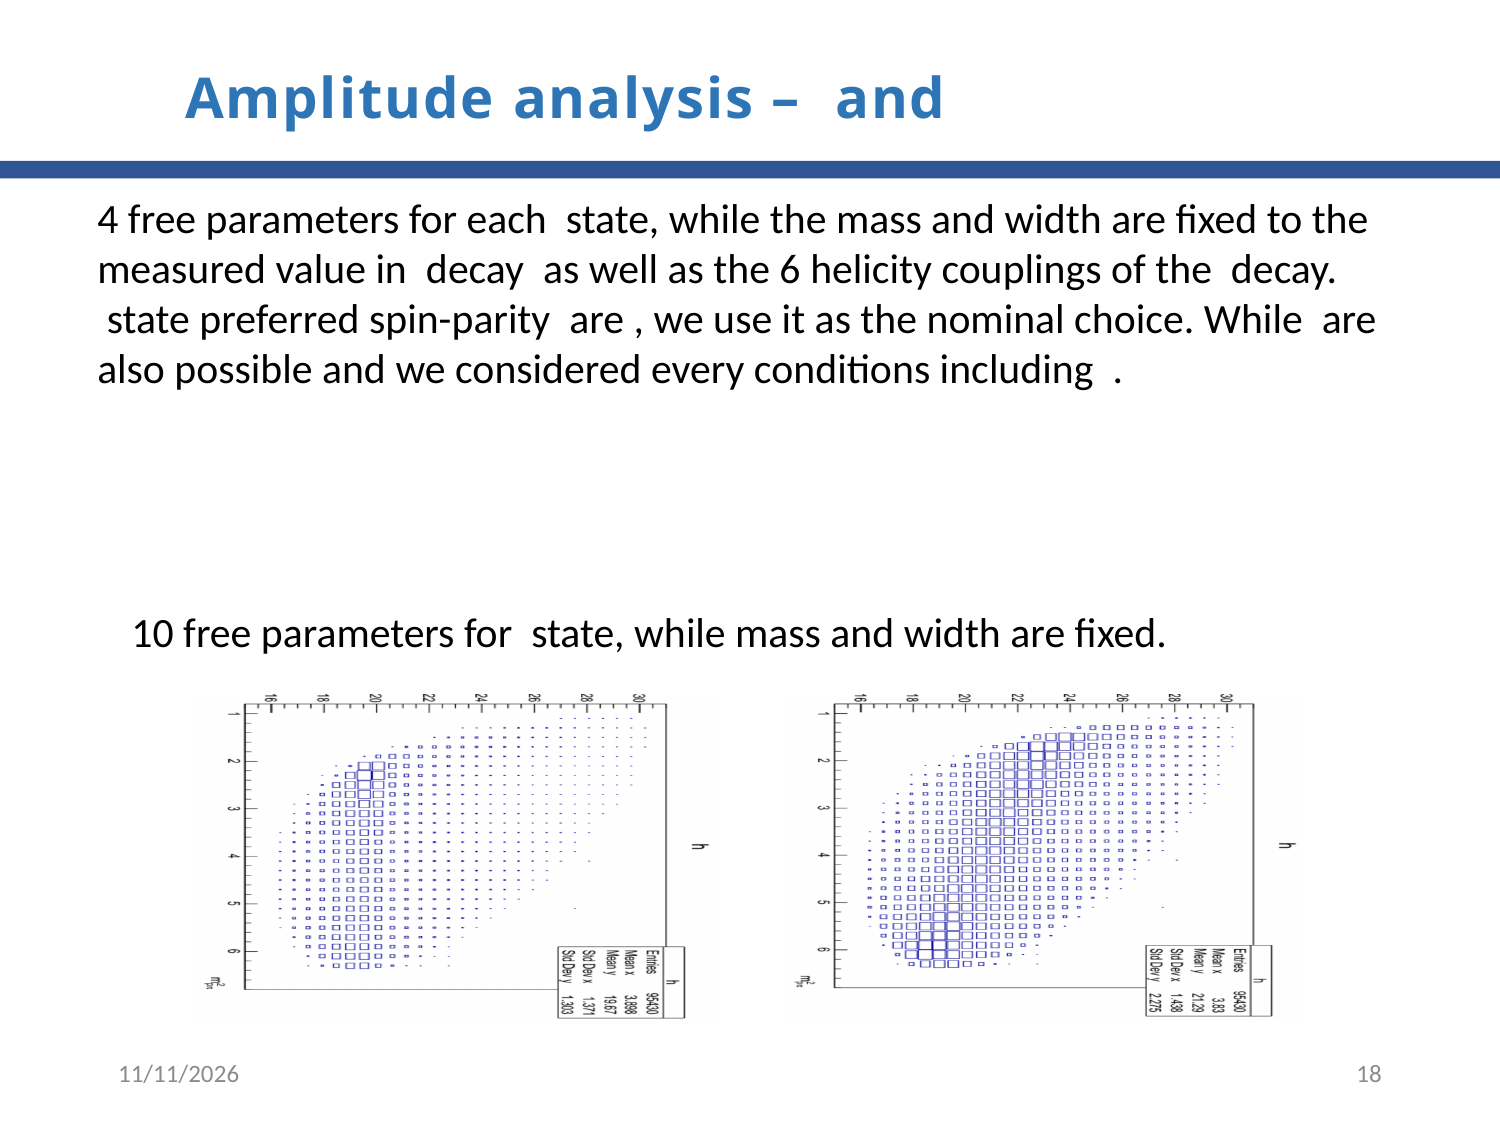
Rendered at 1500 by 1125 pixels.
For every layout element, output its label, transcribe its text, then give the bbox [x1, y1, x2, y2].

picture [881, 598, 1208, 1118]
slide_number 18 [1208, 1042, 1397, 1103]
text_box [0, 160, 1500, 179]
picture [291, 597, 621, 1121]
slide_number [103, 1042, 291, 1103]
